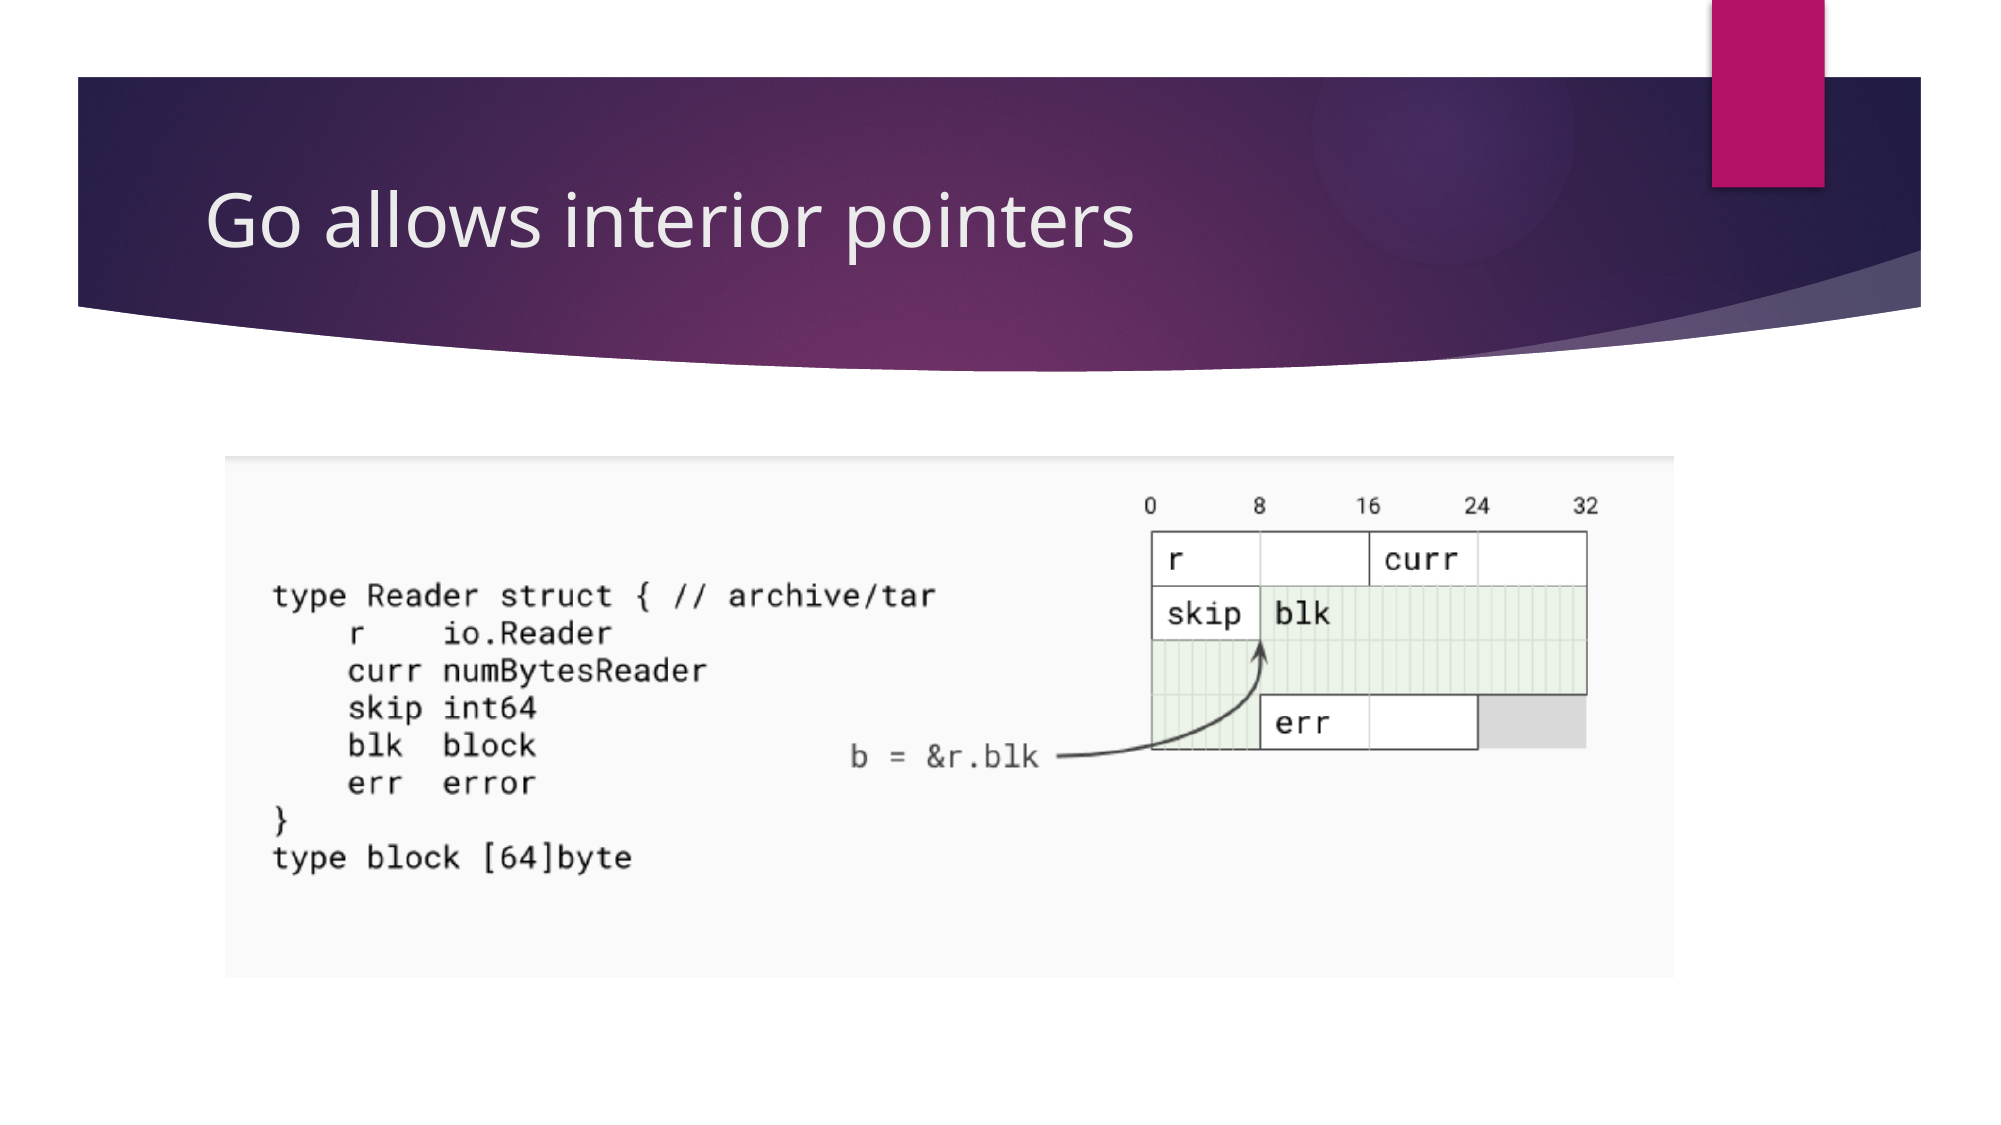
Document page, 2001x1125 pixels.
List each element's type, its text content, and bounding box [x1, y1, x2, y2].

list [225, 455, 1674, 978]
title Go allows interior pointers [189, 159, 1627, 276]
